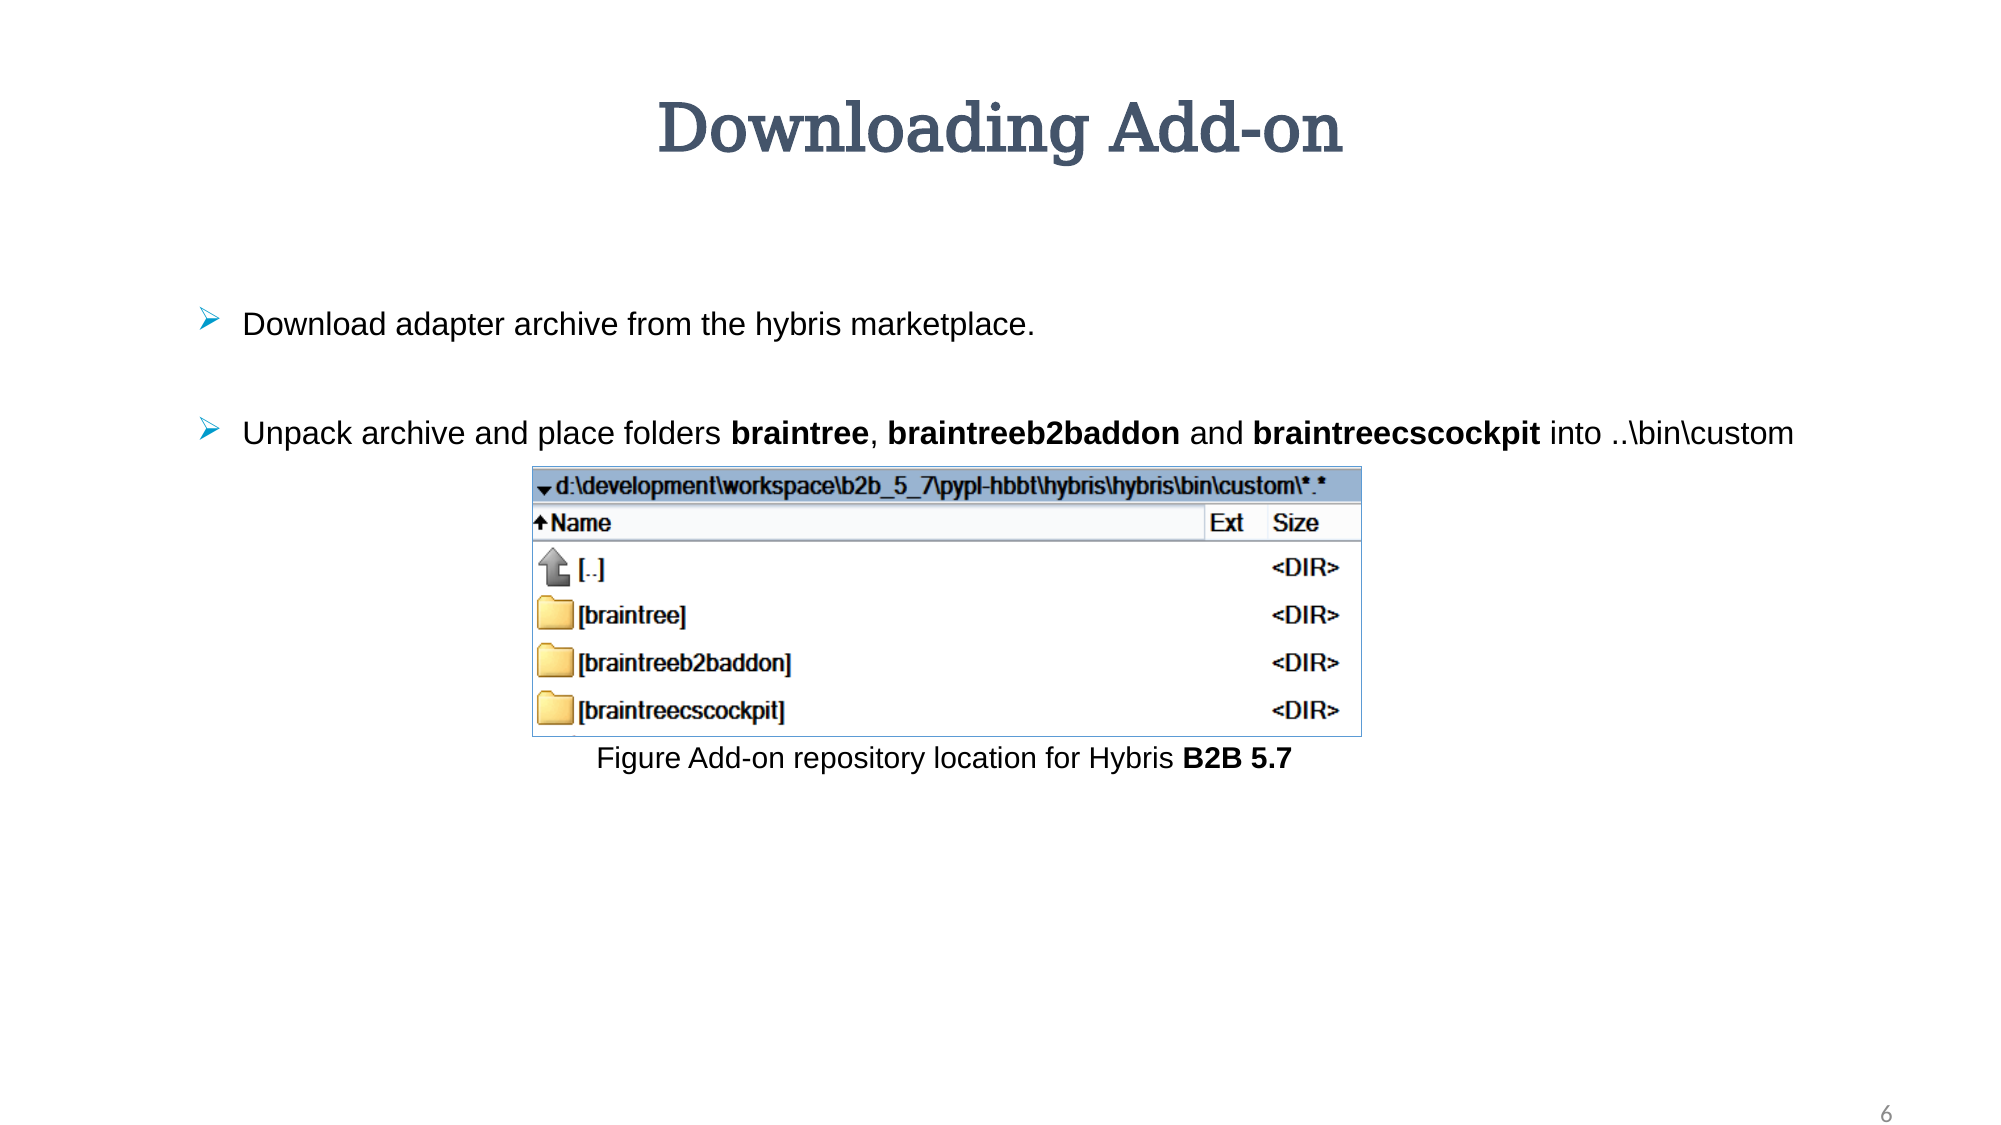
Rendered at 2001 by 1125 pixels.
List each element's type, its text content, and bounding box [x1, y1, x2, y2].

title Downloading Add-on [137, 59, 1863, 278]
picture [532, 466, 1362, 737]
slide_number 60 [1864, 1103, 1899, 1122]
text_box Figure Add-on repository location for Hybris B2B 5.7 [461, 732, 1362, 783]
list Download adapter archive from the hybris marketplace. Unpack archive and place folders braintree, braintreeb2baddon and braintreecscockpit into ..\bin\custom [137, 299, 1863, 1014]
